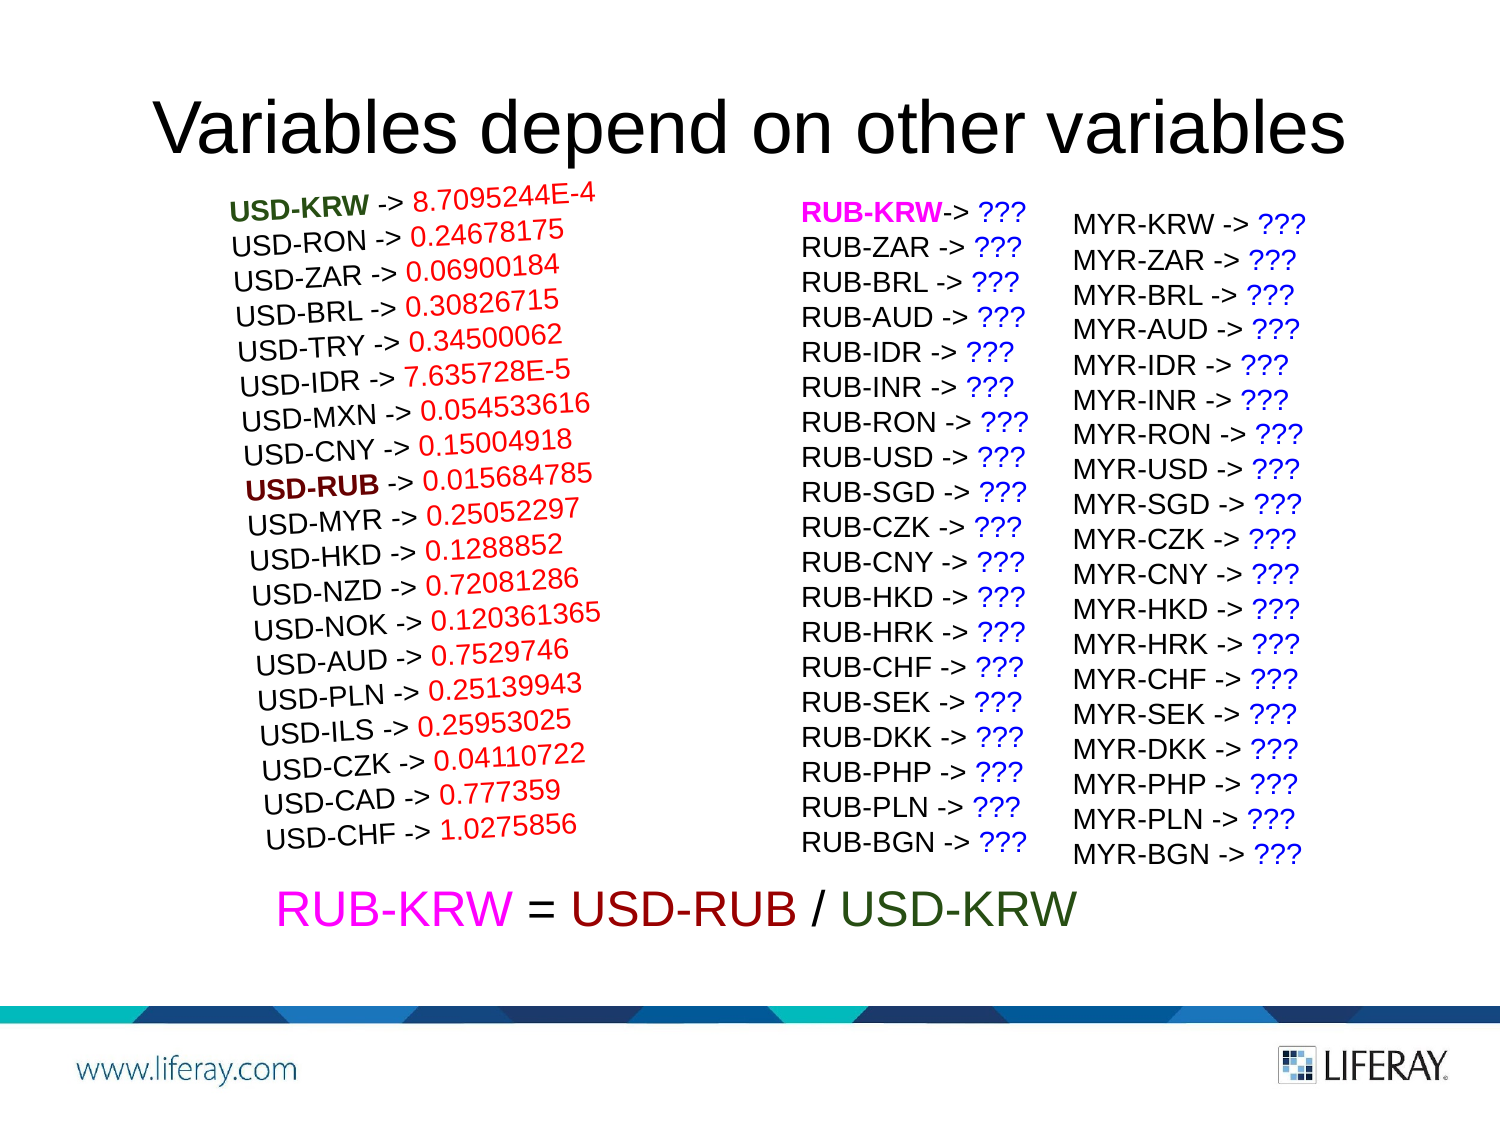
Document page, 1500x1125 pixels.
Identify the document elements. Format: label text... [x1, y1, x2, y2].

text_box RUB-KRW-> ??? RUB-ZAR -> ??? RUB-BRL -> ??? RUB-AUD -> ??? RUB-IDR -> ??? RUB-INR -> ??? RUB-RON -> ??? RUB-USD -> ??? RUB-SGD -> ??? RUB-CZK -> ??? RUB-CNY -> ??? RUB-HKD -> ??? RUB-HRK -> ??? RUB-CHF -> ??? RUB-SEK -> ??? RUB-DKK -> ??? RUB-PHP -> ??? RUB-PLN -> ??? RUB-BGN -> ??? [786, 178, 1050, 850]
text_box USD-KRW -> 8.7095244E-4 USD-RON -> 0.24678175 USD-ZAR -> 0.06900184 USD-BRL -> 0.30826715 USD-TRY -> 0.34500062 USD-IDR -> 7.635728E-5 USD-MXN -> 0.054533616 USD-CNY -> 0.15004918 USD-RUB -> 0.015684785 USD-MYR -> 0.25052297 USD-HKD -> 0.1288852 USD-NZD -> 0.72081286 USD-NOK -> 0.120361365 USD-AUD -> 0.7529746 USD-PLN -> 0.25139943 USD-ILS -> 0.25953025 USD-CZK -> 0.04110722 USD-CAD -> 0.777359 USD-CHF -> 1.0275856 [212, 153, 709, 876]
text_box MYR-KRW -> ??? MYR-ZAR -> ??? MYR-BRL -> ??? MYR-AUD -> ??? MYR-IDR -> ??? MYR-INR -> ??? MYR-RON -> ??? MYR-USD -> ??? MYR-SGD -> ??? MYR-CZK -> ??? MYR-CNY -> ??? MYR-HKD -> ??? MYR-HRK -> ??? MYR-CHF -> ??? MYR-SEK -> ??? MYR-DKK -> ??? MYR-PHP -> ??? MYR-PLN -> ??? MYR-BGN -> ??? [1057, 190, 1333, 934]
picture [0, 1006, 1500, 1125]
title Variables depend on other variables [75, 61, 1425, 187]
text_box RUB-KRW = USD-RUB / USD-KRW [260, 861, 1099, 996]
